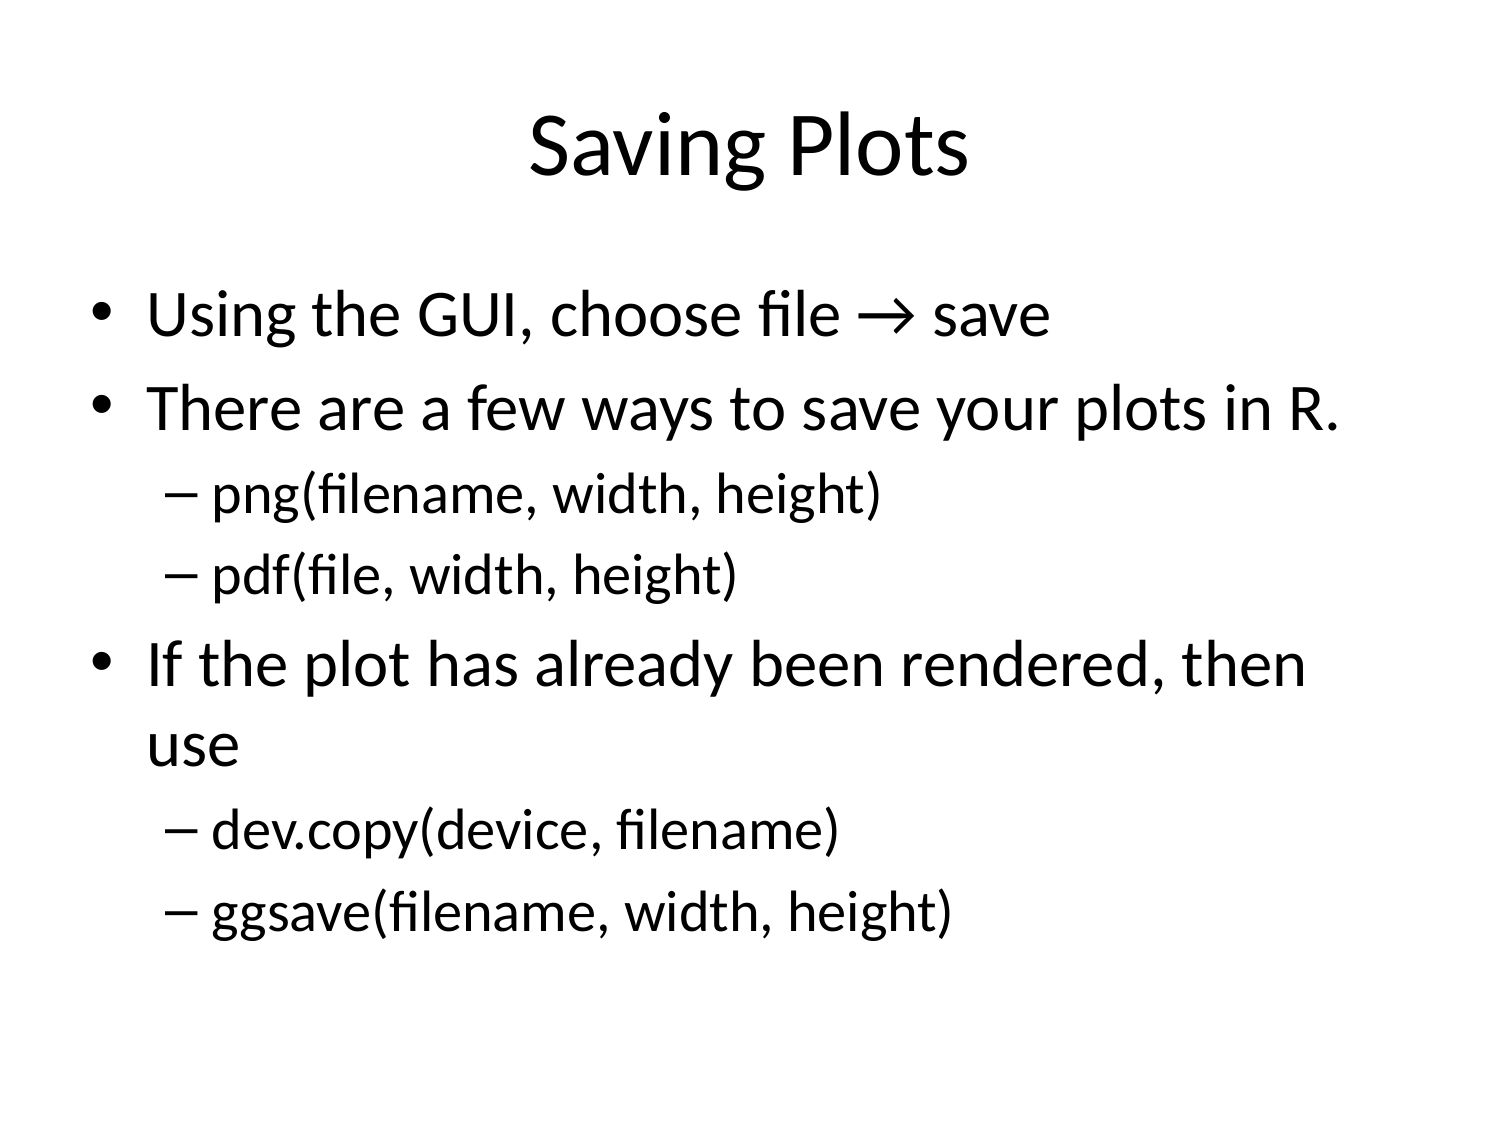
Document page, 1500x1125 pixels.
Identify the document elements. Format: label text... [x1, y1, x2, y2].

list Using the GUI, choose file → save There are a few ways to save your plots in R. png(filename, width, height) pdf(file, width, height) If the plot has already been rendered, then use dev.copy(device, filename) ggsave(filename, width, height) [75, 262, 1425, 1005]
title Saving Plots [75, 45, 1425, 233]
